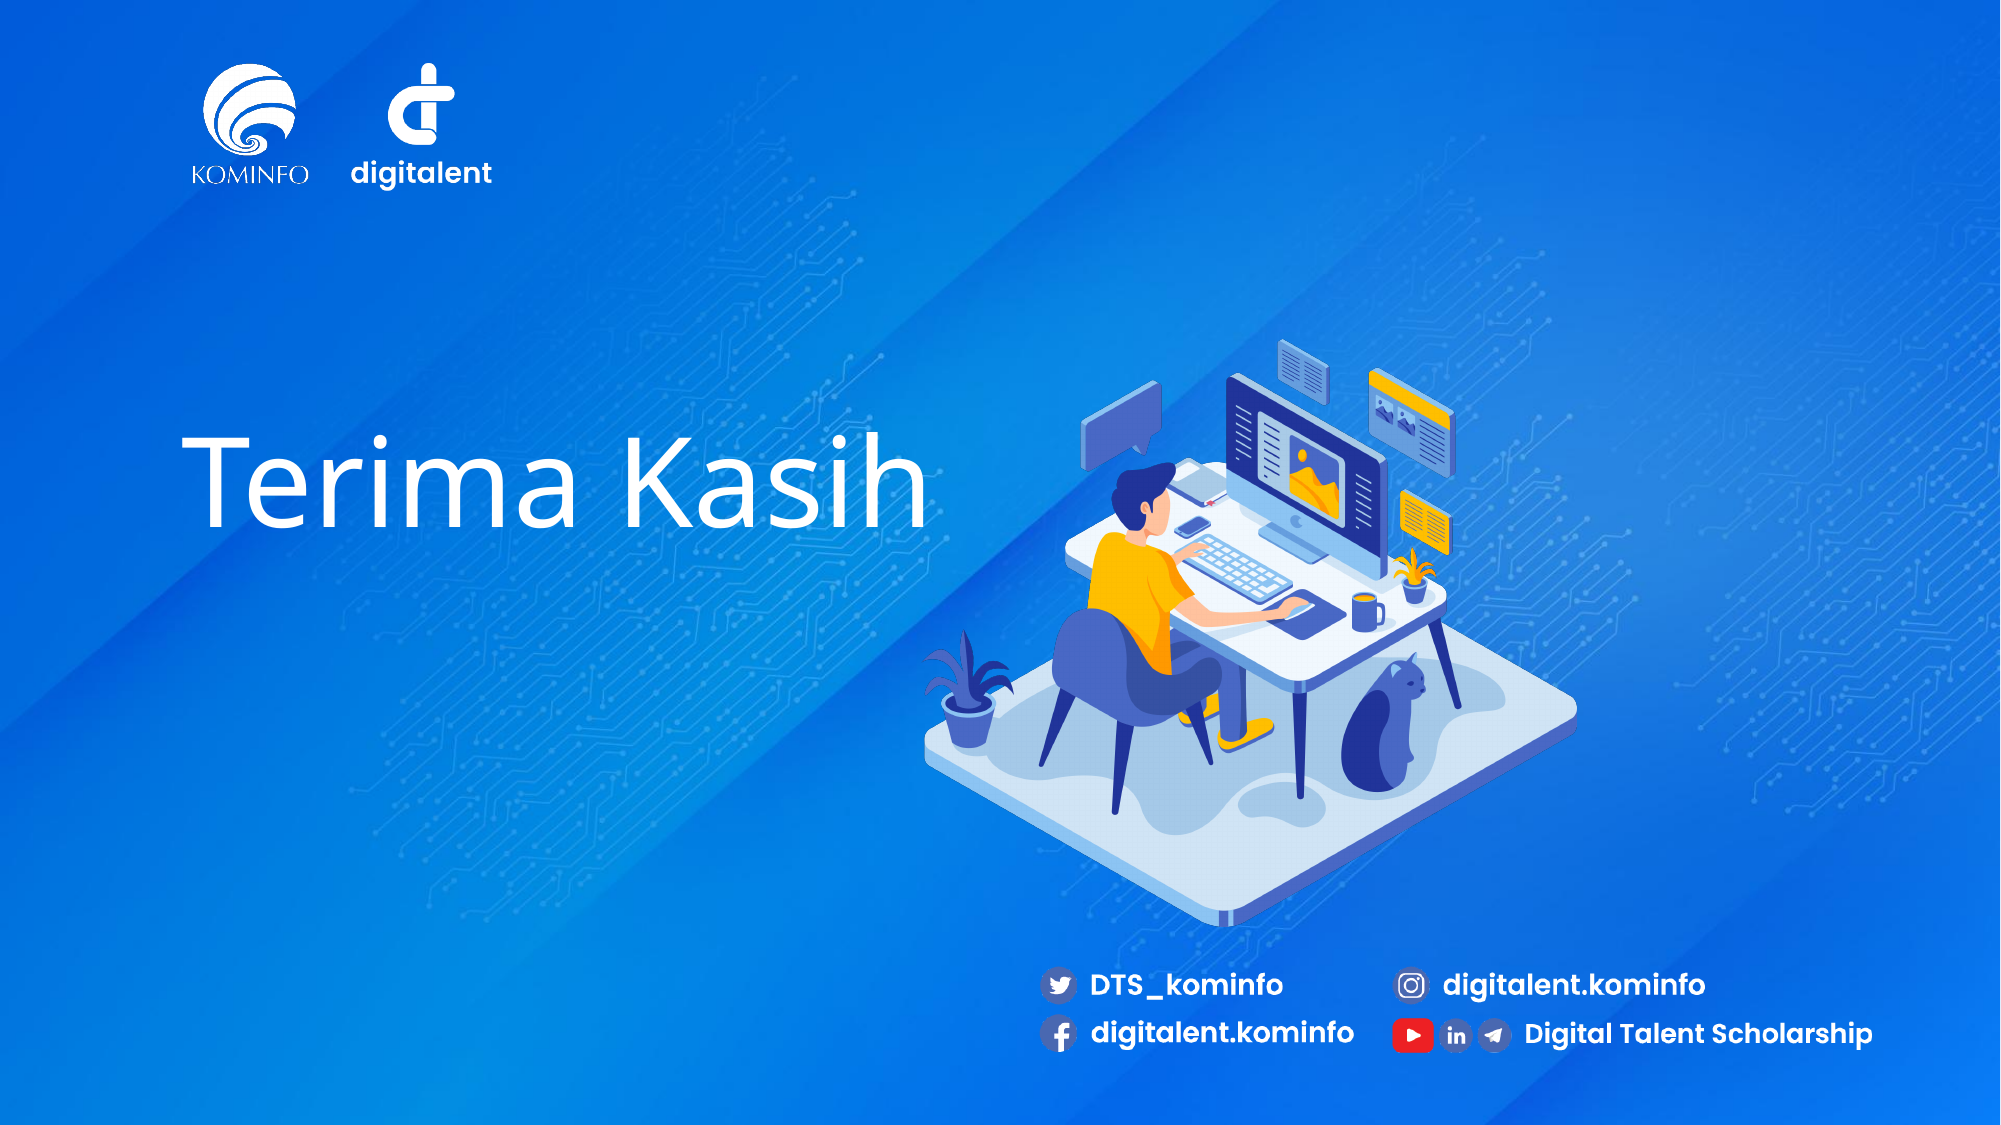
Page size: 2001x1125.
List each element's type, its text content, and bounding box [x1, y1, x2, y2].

text_box Terima Kasih [166, 392, 915, 563]
picture [0, 0, 2001, 1125]
